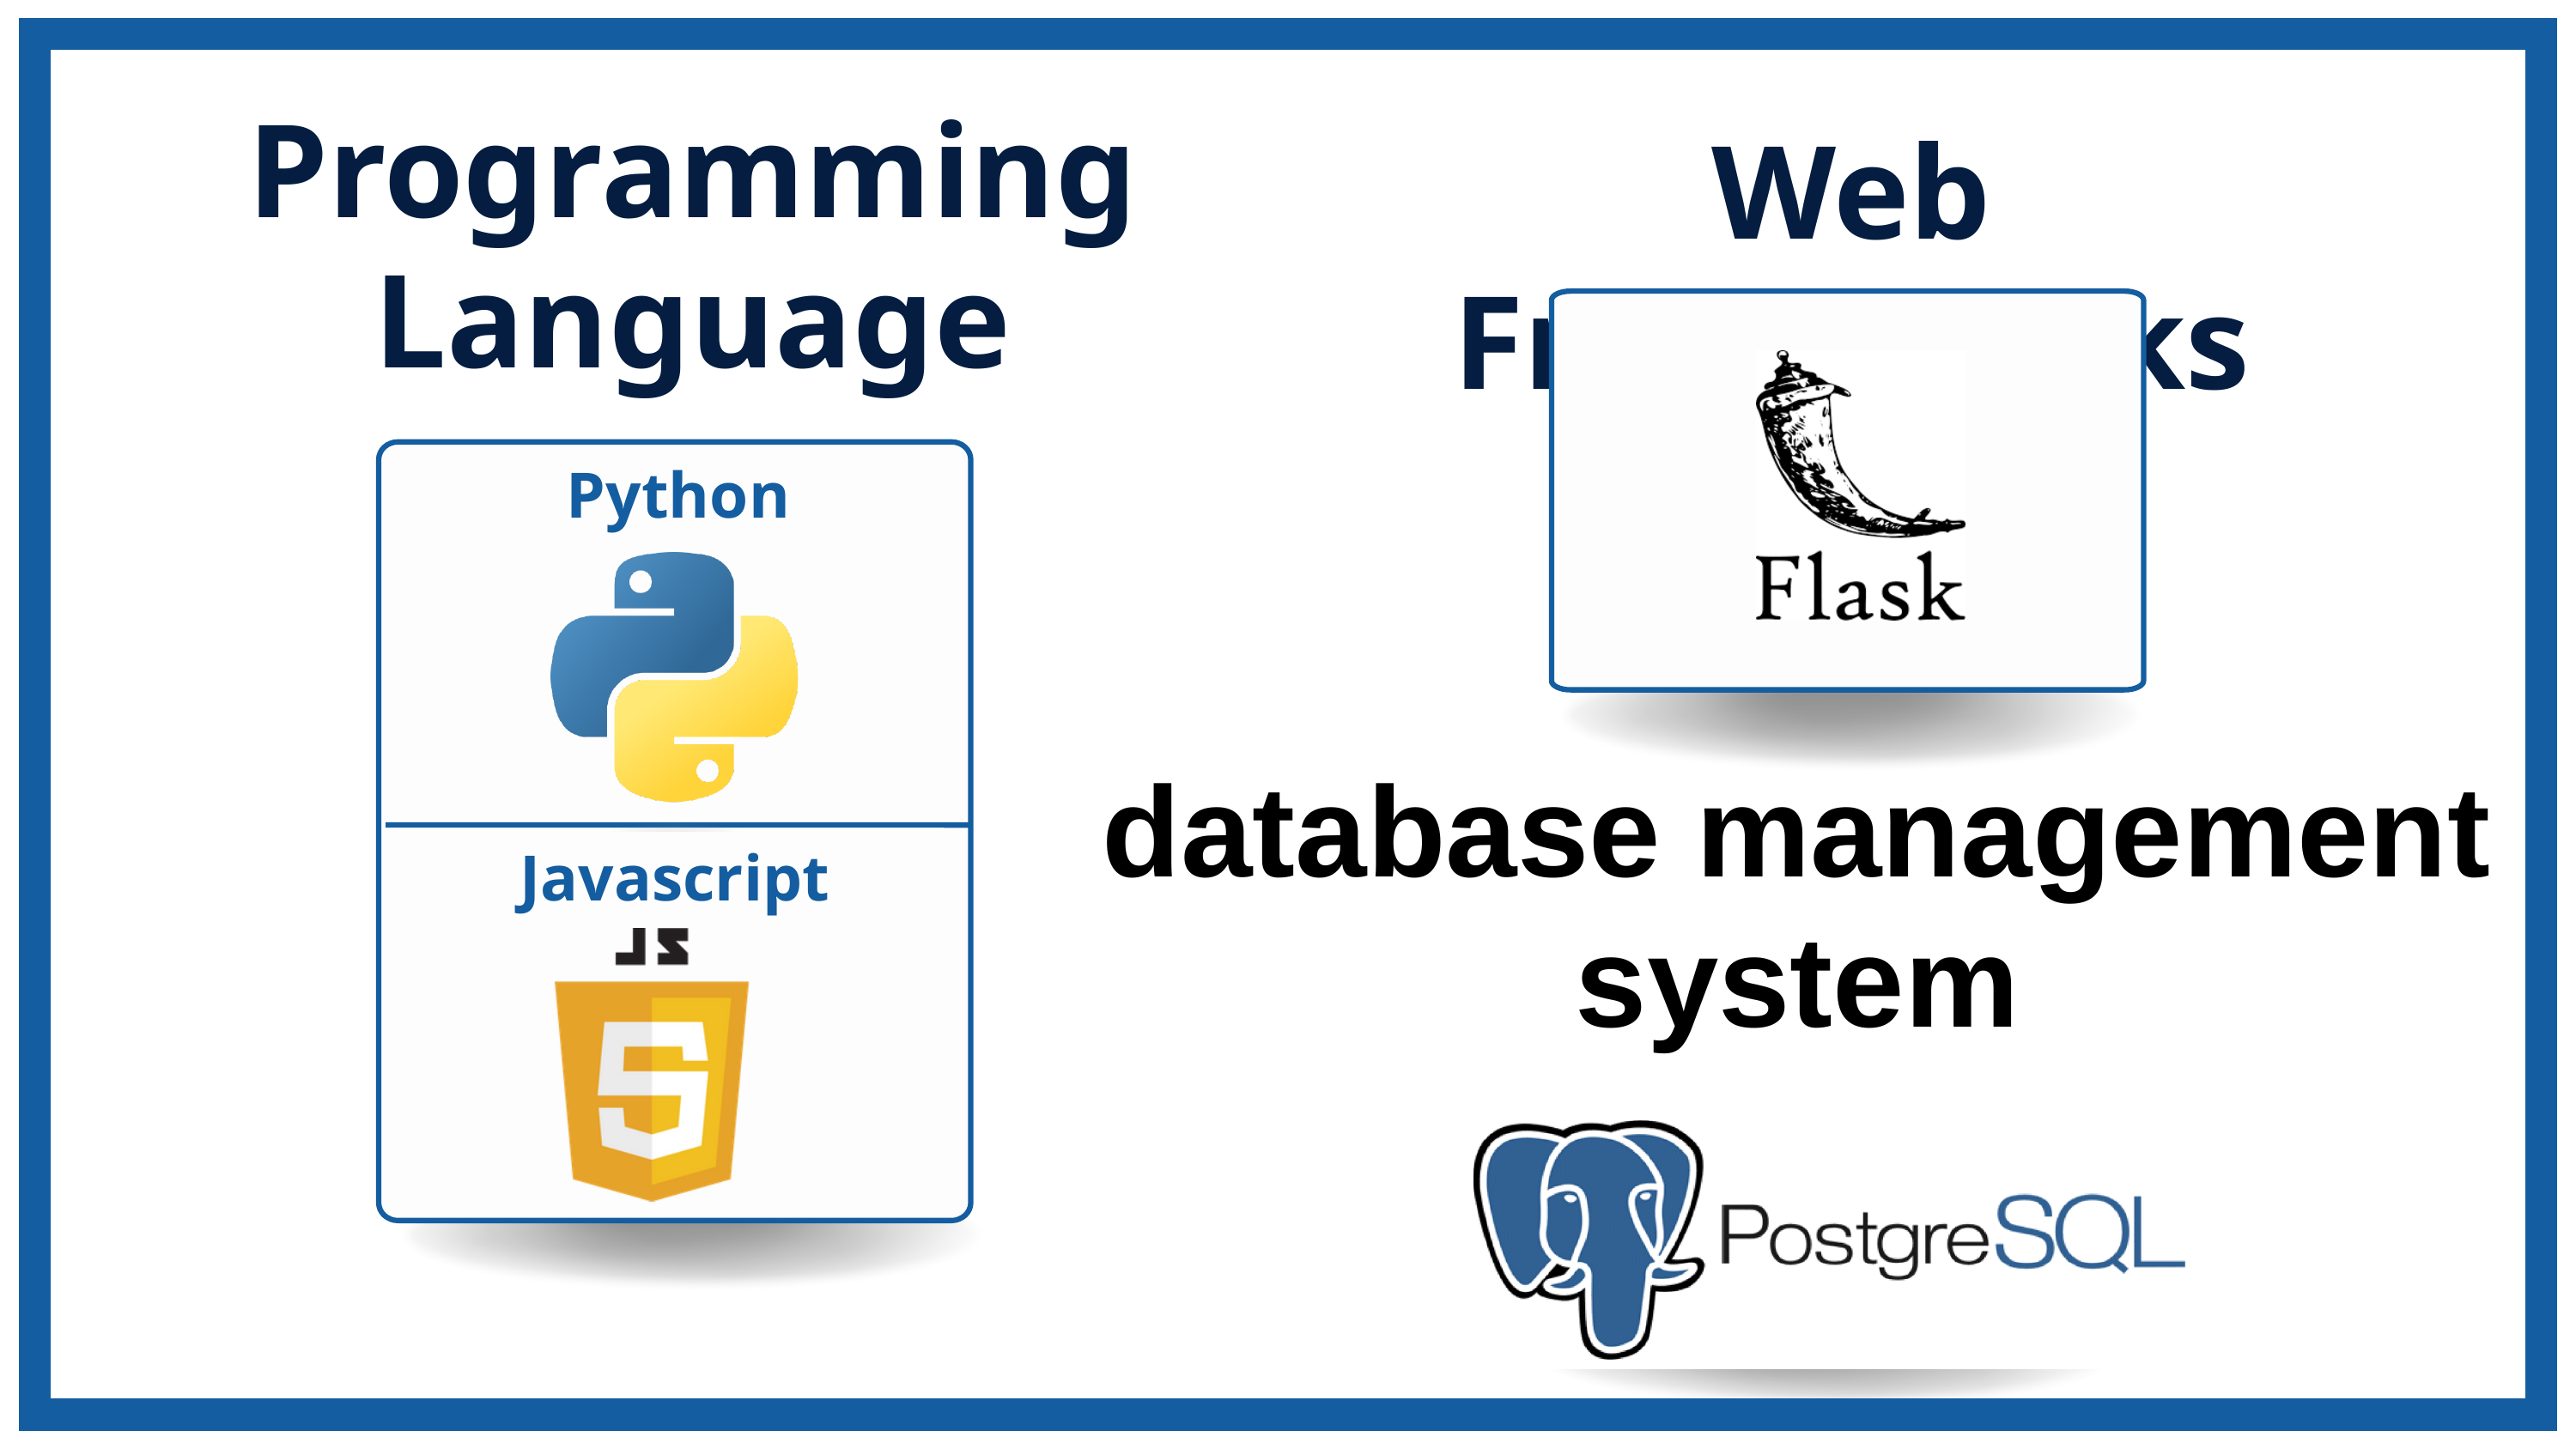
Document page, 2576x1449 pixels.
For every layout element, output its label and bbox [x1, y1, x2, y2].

picture [550, 552, 806, 833]
text_box [34, 33, 2542, 1415]
text_box [1551, 290, 2144, 690]
text_box [378, 427, 971, 1222]
picture [514, 928, 789, 1203]
picture [1441, 1064, 2216, 1369]
